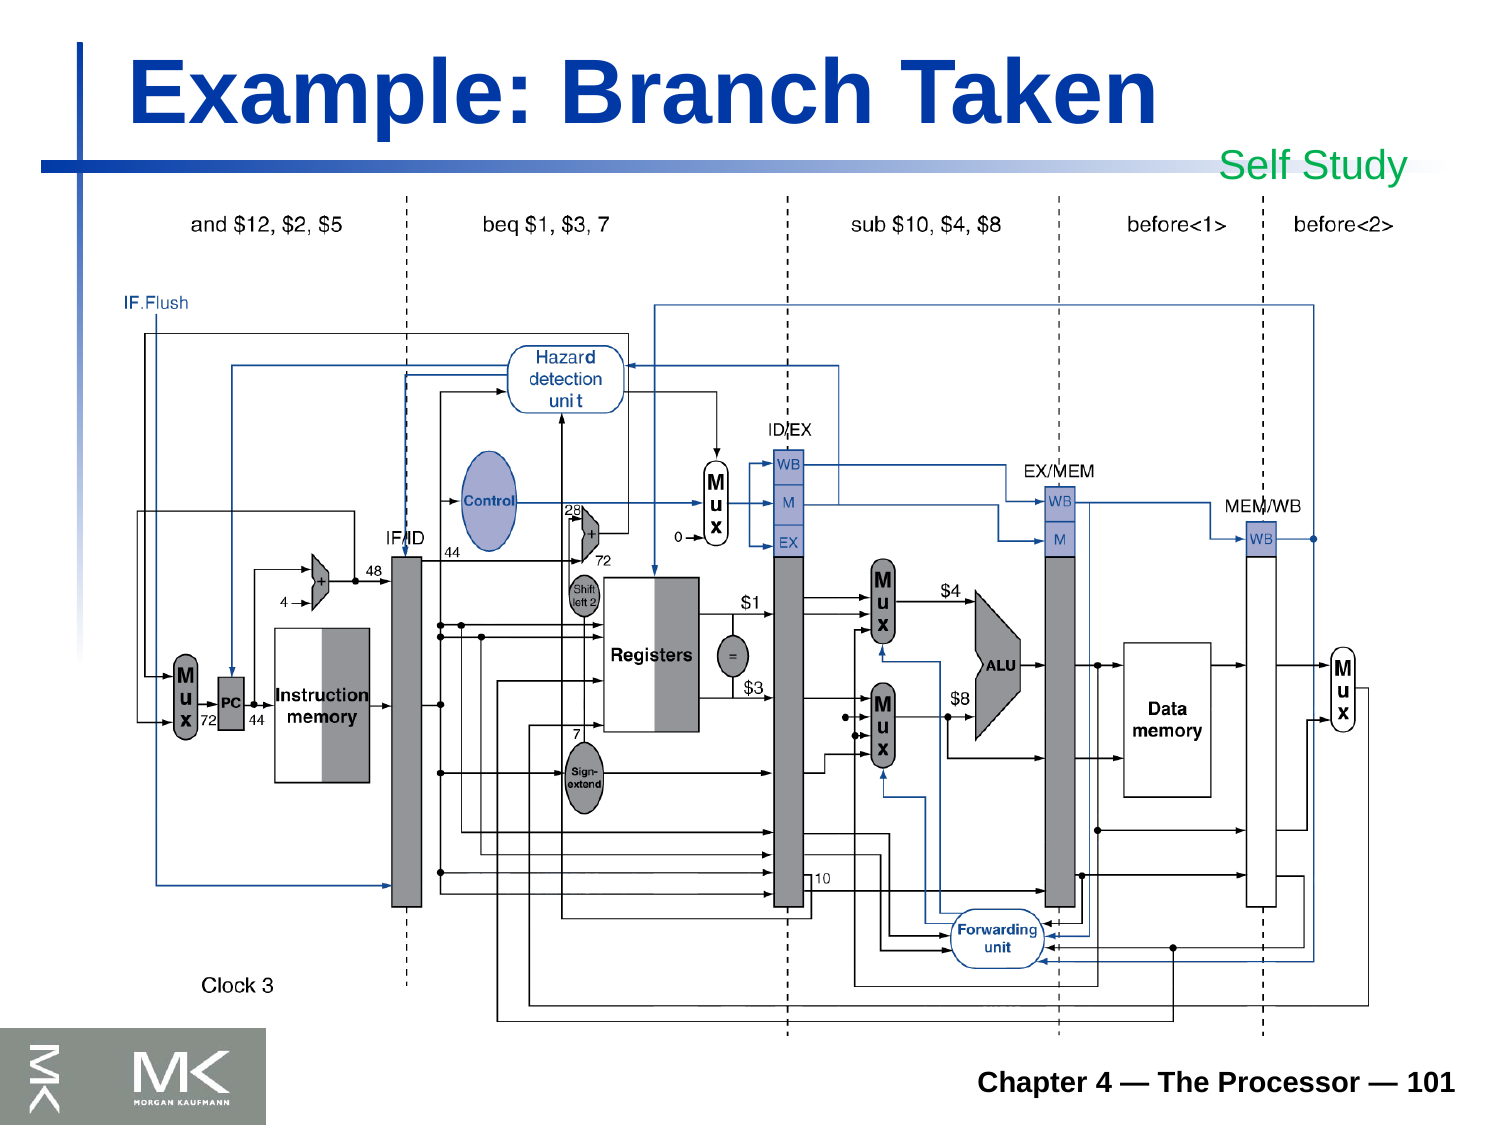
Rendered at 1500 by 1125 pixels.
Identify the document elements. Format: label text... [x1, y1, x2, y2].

text_box Self Study [1203, 130, 1440, 194]
picture [0, 196, 1448, 1125]
title Example: Branch Taken [112, 23, 1468, 149]
footer Chapter 4 — The Processor — 101 [277, 1046, 1471, 1106]
